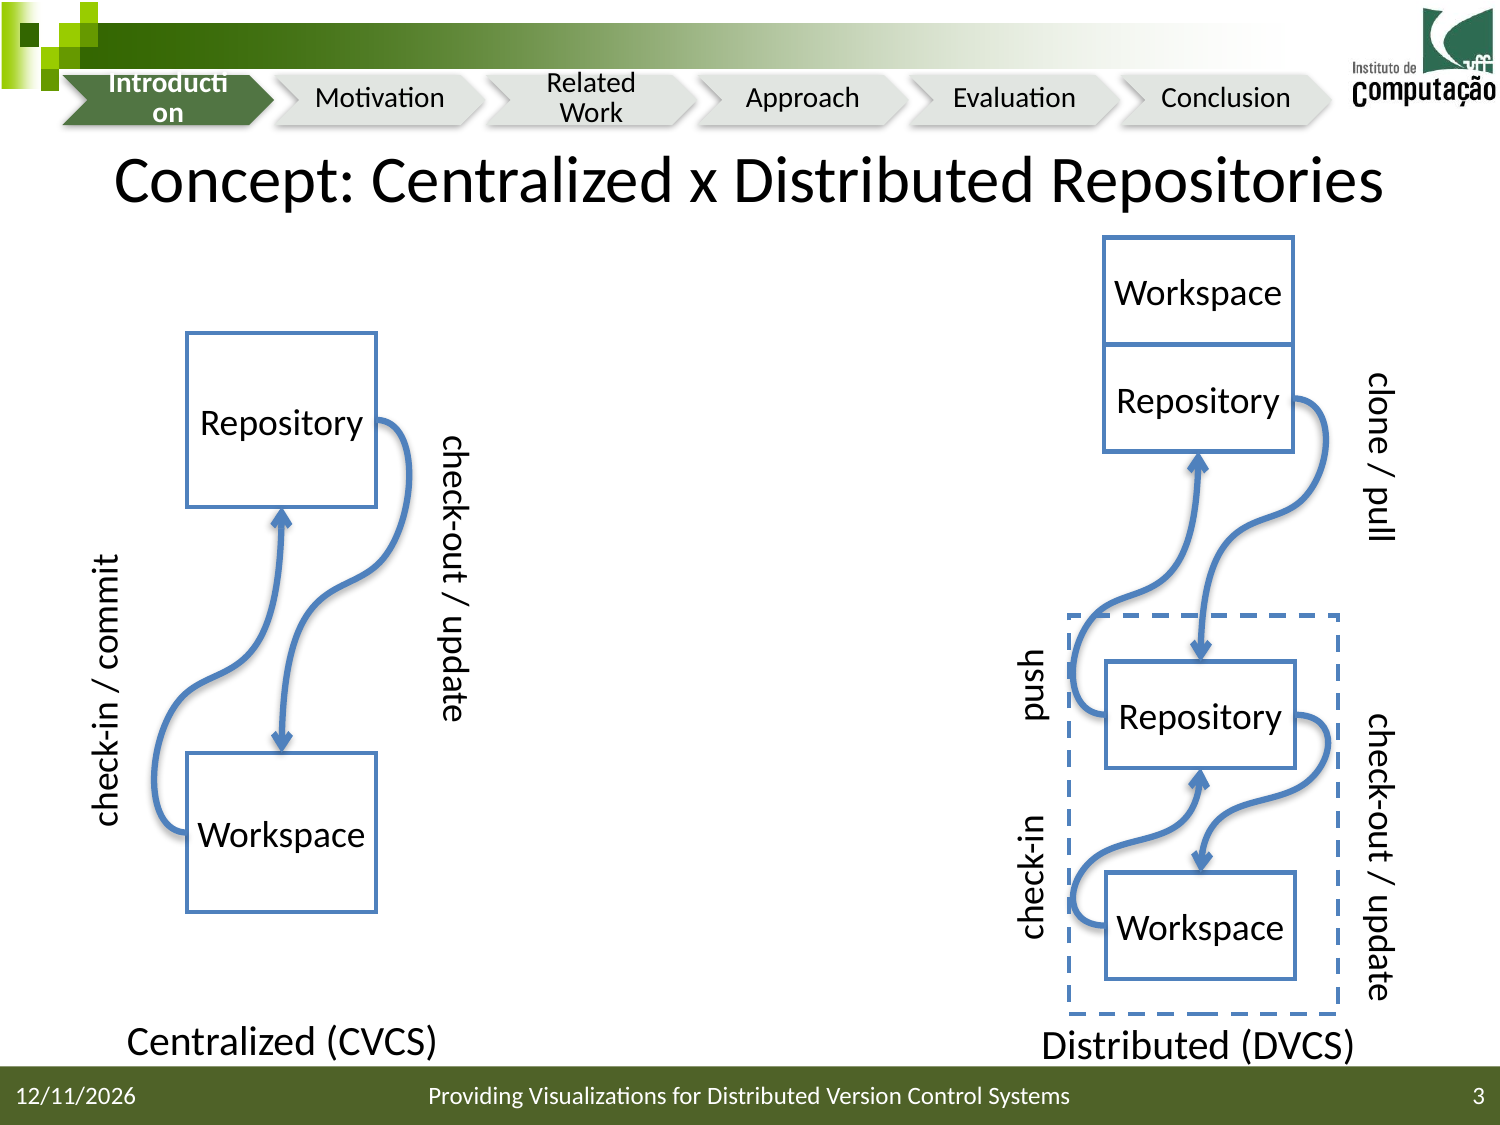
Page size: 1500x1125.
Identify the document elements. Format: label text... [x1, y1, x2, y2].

text_box Distributed (DVCS) [1026, 1010, 1371, 1076]
text_box check-in [998, 811, 1068, 956]
text_box clone / pull [1338, 357, 1414, 546]
text_box Workspace [1103, 237, 1293, 344]
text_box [1200, 398, 1294, 662]
title Concept: Centralized x Distributed Repositories [23, 82, 1477, 270]
text_box check-in / commit [72, 549, 149, 843]
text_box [281, 419, 377, 753]
footer Providing Visualizations for Distributed Version Control Systems [362, 1065, 1138, 1125]
text_box check-out / update [1339, 699, 1414, 1008]
text_box check-out / update [412, 420, 489, 729]
text_box Repository [187, 333, 377, 505]
text_box Workspace [187, 759, 377, 913]
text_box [1105, 451, 1199, 715]
text_box [1068, 615, 1339, 1014]
text_box Repository [1103, 345, 1293, 451]
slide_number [0, 1065, 350, 1125]
slide_number 3 [1149, 1065, 1500, 1125]
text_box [1200, 714, 1296, 873]
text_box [62, 74, 1333, 126]
text_box push [998, 647, 1075, 738]
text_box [1105, 767, 1201, 926]
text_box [186, 506, 282, 833]
text_box Centralized (CVCS) [111, 1006, 454, 1071]
